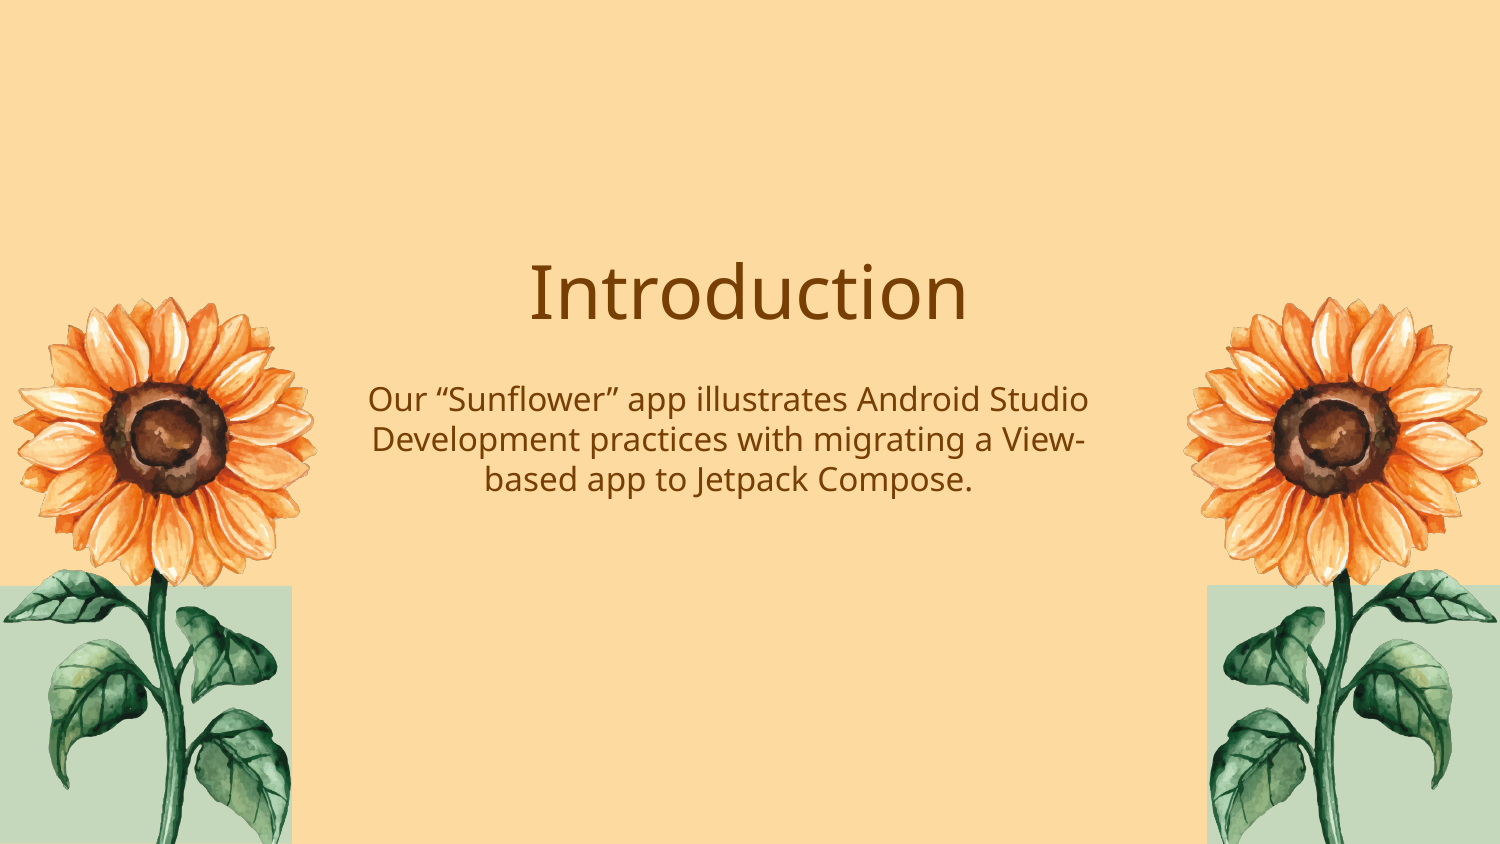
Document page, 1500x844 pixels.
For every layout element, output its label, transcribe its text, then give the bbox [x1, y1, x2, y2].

subtitle Our “Sunflower” app illustrates Android Studio Development practices with migrating a View-based app to Jetpack Compose. [326, 363, 1132, 605]
picture [0, 256, 395, 844]
title Introduction [499, 229, 1001, 329]
picture [1106, 256, 1500, 844]
